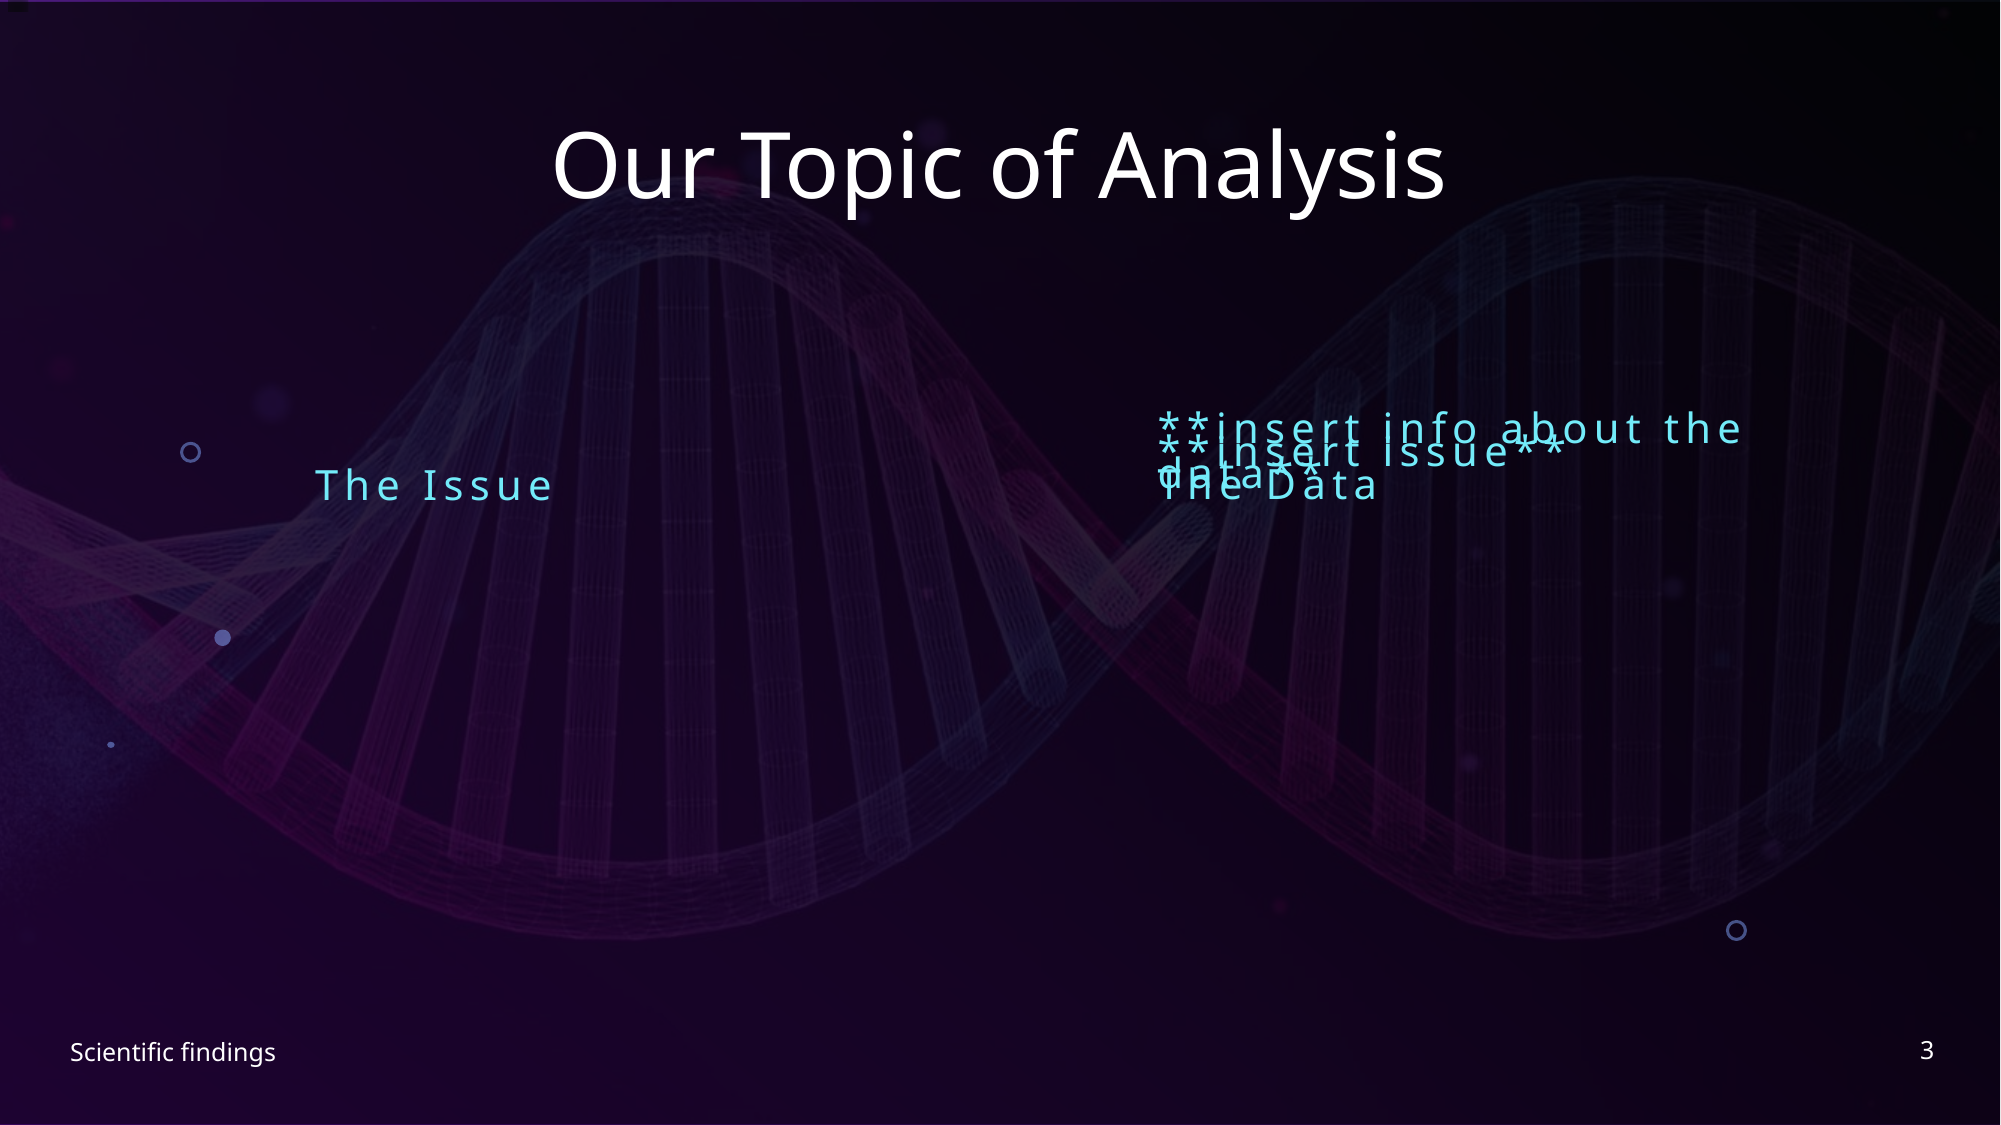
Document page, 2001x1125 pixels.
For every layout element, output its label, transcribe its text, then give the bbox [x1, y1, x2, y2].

list The Issue [300, 445, 949, 529]
slide_number 3 [1499, 1021, 1950, 1082]
footer Scientific findings [55, 1023, 731, 1084]
list **insert info about the data** [1142, 443, 1785, 529]
title Our Topic of Analysis [137, 59, 1862, 278]
